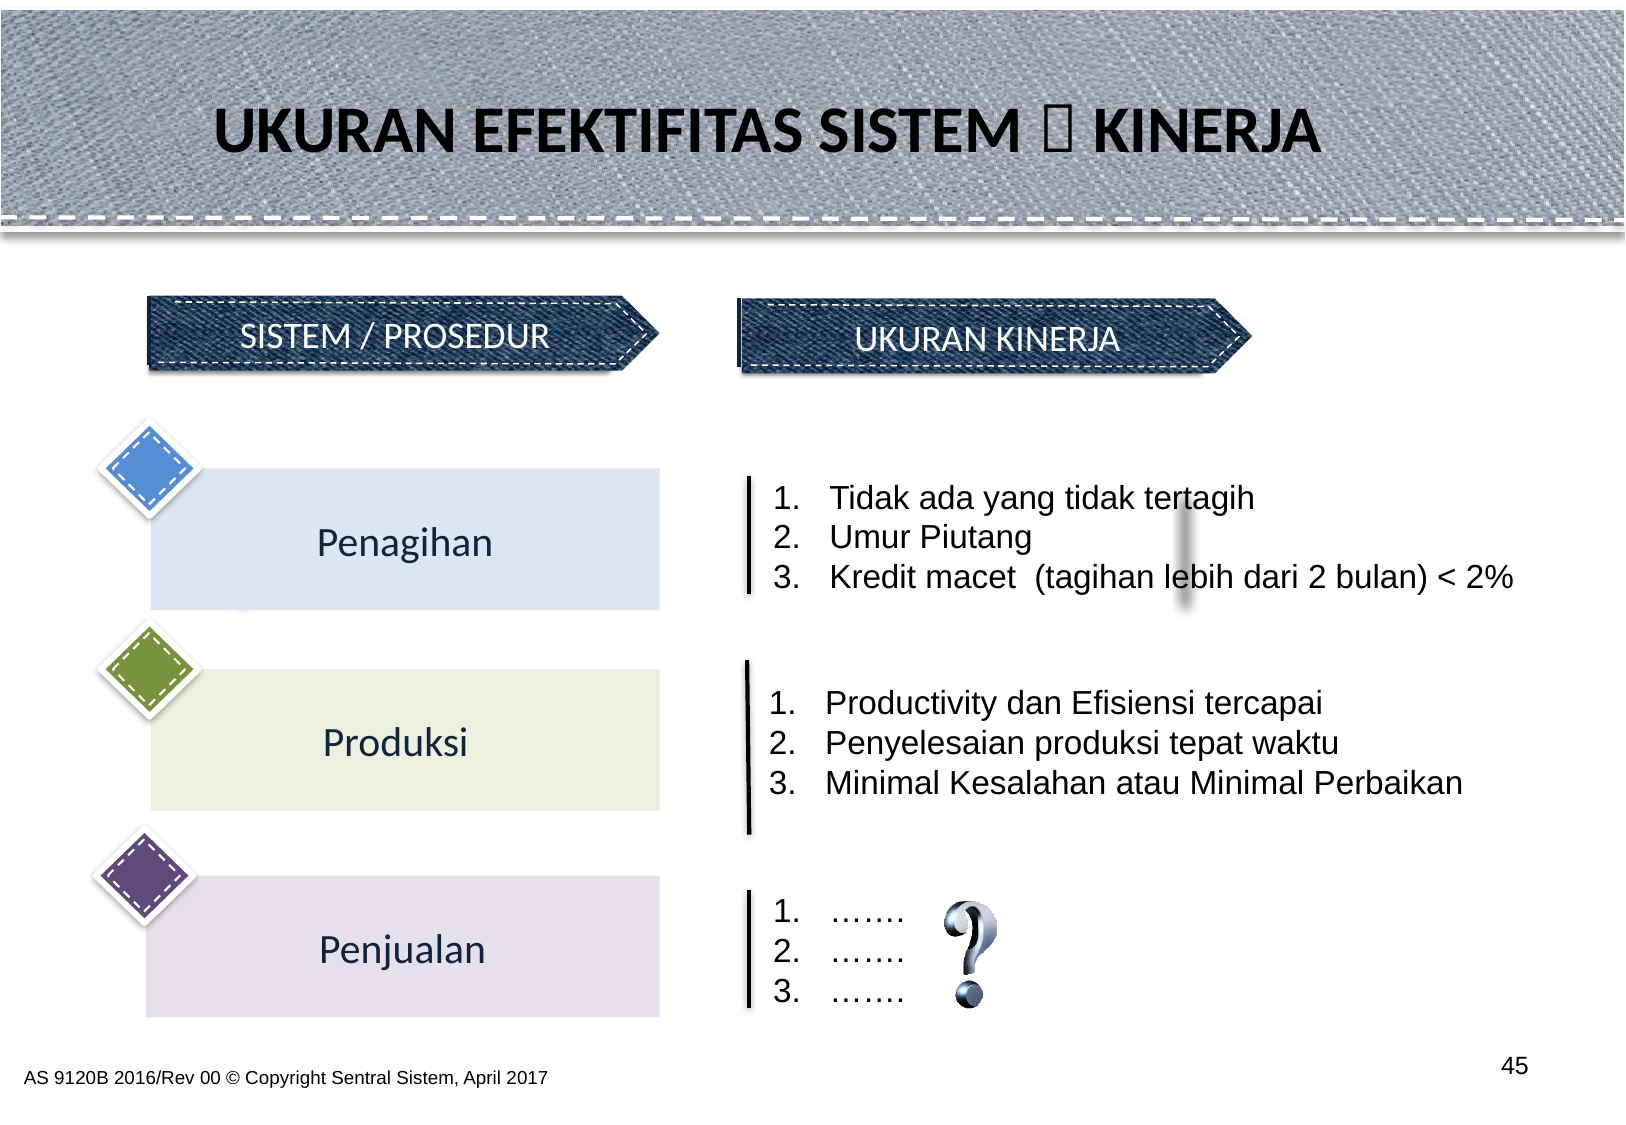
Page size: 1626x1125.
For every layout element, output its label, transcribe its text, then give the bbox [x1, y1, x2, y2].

text_box [1203, 217, 1221, 222]
text_box [1584, 217, 1602, 222]
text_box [100, 420, 660, 611]
text_box [645, 216, 663, 221]
text_box [733, 216, 751, 221]
text_box [675, 216, 692, 221]
text_box [30, 218, 49, 226]
text_box [149, 220, 165, 226]
text_box [2, 218, 19, 226]
text_box [1526, 217, 1543, 222]
text_box [88, 215, 105, 220]
text_box ……. ……. ……. [758, 881, 1571, 1057]
text_box [410, 215, 428, 221]
text_box [293, 215, 311, 220]
text_box [442, 221, 458, 226]
table_header [1, 10, 1624, 226]
text_box [851, 216, 868, 221]
text_box [1291, 217, 1309, 222]
text_box [1379, 217, 1397, 222]
text_box [763, 216, 780, 221]
text_box [265, 220, 282, 226]
text_box [1115, 217, 1133, 222]
text_box [354, 220, 370, 226]
text_box [469, 215, 487, 221]
text_box [558, 221, 575, 226]
text_box [324, 220, 340, 226]
text_box [997, 216, 1015, 222]
text_box [352, 215, 369, 221]
text_box [146, 215, 164, 220]
text_box [500, 220, 517, 226]
text_box [589, 221, 604, 226]
text_box [880, 216, 898, 221]
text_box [148, 295, 660, 371]
text_box [29, 215, 47, 220]
text_box [821, 216, 839, 221]
list UKURAN EFEKTIFITAS SISTEM  KINERJA [197, 77, 1404, 162]
text_box [1614, 217, 1625, 223]
text_box [177, 220, 194, 226]
text_box [381, 215, 399, 221]
text_box [1555, 217, 1573, 222]
text_box [1262, 217, 1279, 222]
text_box [90, 220, 106, 226]
text_box [764, 221, 780, 226]
text_box [498, 216, 516, 221]
text_box [1467, 217, 1485, 222]
text_box [677, 221, 692, 226]
text_box [296, 220, 311, 226]
text_box [618, 221, 633, 226]
text_box [58, 215, 76, 220]
text_box [205, 215, 223, 220]
text_box [322, 215, 340, 220]
text_box [792, 221, 811, 226]
text_box [1438, 217, 1455, 222]
text_box [530, 221, 545, 226]
text_box [1027, 216, 1045, 222]
text_box [792, 216, 810, 221]
text_box [1408, 217, 1426, 222]
text_box [1232, 217, 1250, 222]
text_box Tidak ada yang tidak tertagih Umur Piutang Kredit macet (tagihan lebih dari 2 bulan) < 2% [758, 468, 1571, 603]
text_box [264, 215, 281, 220]
text_box [616, 216, 634, 221]
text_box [100, 621, 660, 812]
slide_number 45 [1164, 1042, 1544, 1103]
text_box [952, 219, 958, 226]
text_box [1056, 216, 1074, 222]
text_box [586, 216, 604, 221]
text_box [471, 221, 487, 226]
text_box [237, 220, 252, 226]
text_box [704, 216, 722, 221]
text_box [117, 215, 135, 220]
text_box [95, 828, 660, 1018]
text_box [746, 659, 750, 835]
text_box [1320, 217, 1338, 222]
text_box [440, 215, 458, 221]
text_box [412, 221, 429, 226]
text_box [738, 298, 1253, 374]
text_box [646, 221, 664, 226]
text_box [1350, 217, 1367, 222]
text_box [0, 215, 17, 220]
text_box [704, 221, 722, 226]
text_box [735, 221, 751, 226]
text_box [1085, 216, 1103, 222]
text_box [1496, 217, 1514, 222]
text_box [968, 216, 986, 221]
text_box [207, 220, 224, 226]
text_box [557, 216, 575, 221]
text_box [939, 216, 956, 221]
text_box [60, 219, 78, 226]
text_box [383, 221, 398, 226]
text_box [1144, 217, 1162, 222]
text_box [1173, 217, 1191, 222]
text_box [234, 215, 252, 220]
text_box [118, 219, 136, 226]
picture [906, 893, 1033, 1020]
text_box [176, 215, 193, 220]
text_box [528, 216, 546, 221]
text_box [861, 220, 869, 226]
text_box [909, 216, 927, 221]
text_box Productivity dan Efisiensi tercapai Penyelesaian produksi tepat waktu Minimal Kesalahan atau Minimal Perbaikan [754, 674, 1567, 809]
